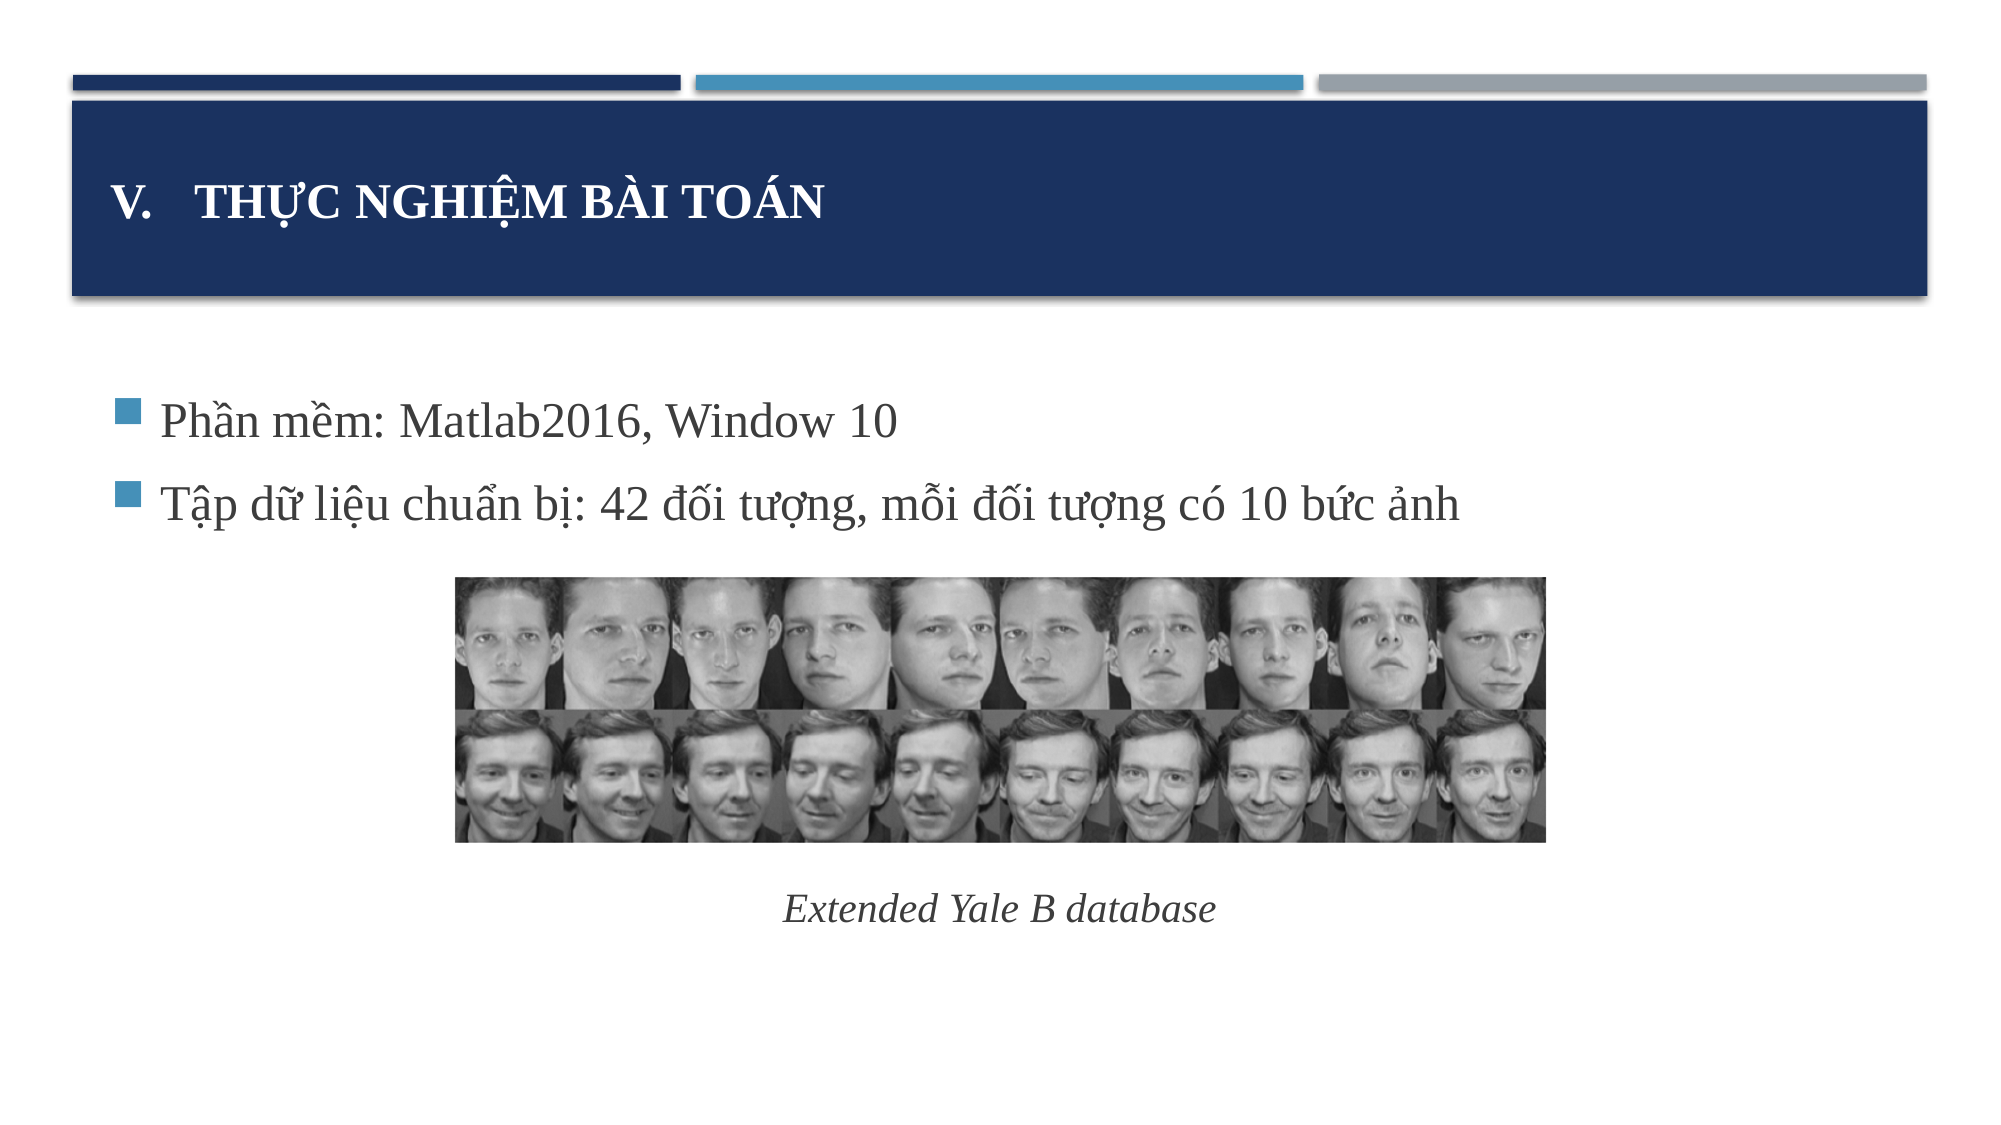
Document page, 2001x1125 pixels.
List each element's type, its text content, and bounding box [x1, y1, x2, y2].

list Phần mềm: Matlab2016, Window 10 Tập dữ liệu chuẩn bị: 42 đối tượng, mỗi đối tượng có 10 bức ảnh Extended Yale B database [95, 357, 1905, 962]
title Thực nghiệm bài toán [95, 115, 1905, 282]
picture [440, 561, 1560, 857]
